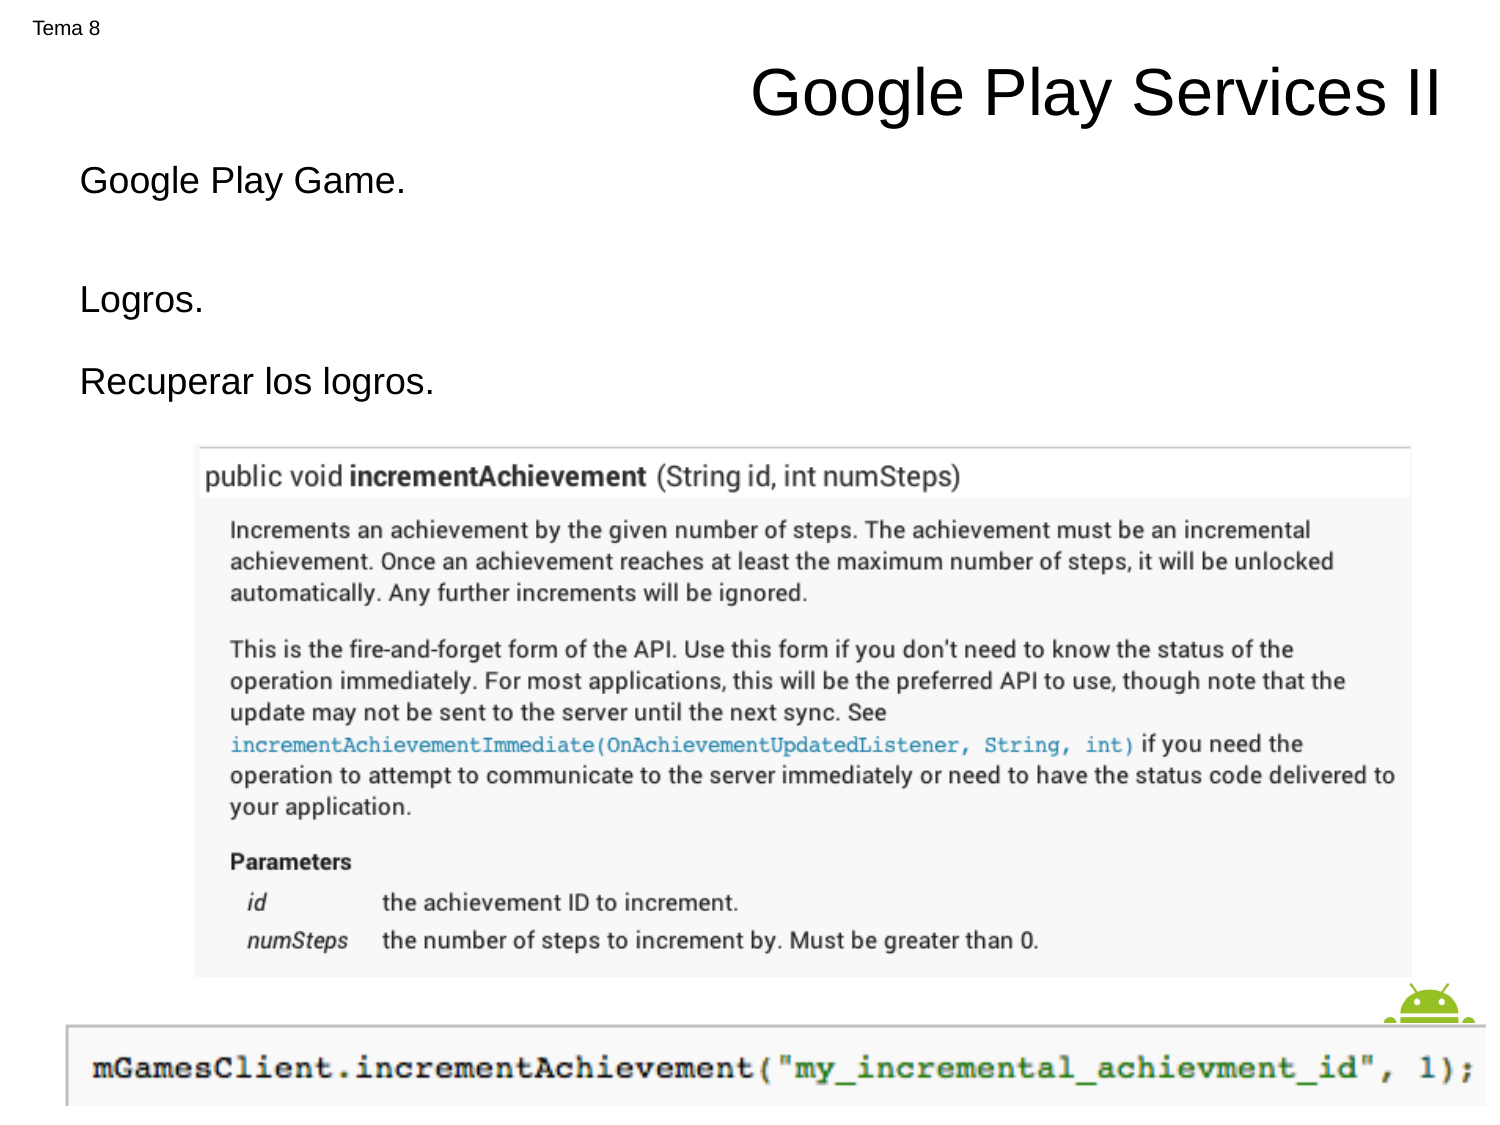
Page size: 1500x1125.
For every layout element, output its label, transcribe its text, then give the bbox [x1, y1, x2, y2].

text_box Recuperar los logros. [64, 349, 1459, 410]
title Google Play Services II [631, 66, 1459, 111]
text_box Google Play Game. [64, 148, 774, 209]
text_box Logros. [64, 267, 1459, 327]
text_box Tema 8 [17, 7, 195, 48]
picture [64, 444, 1486, 1107]
